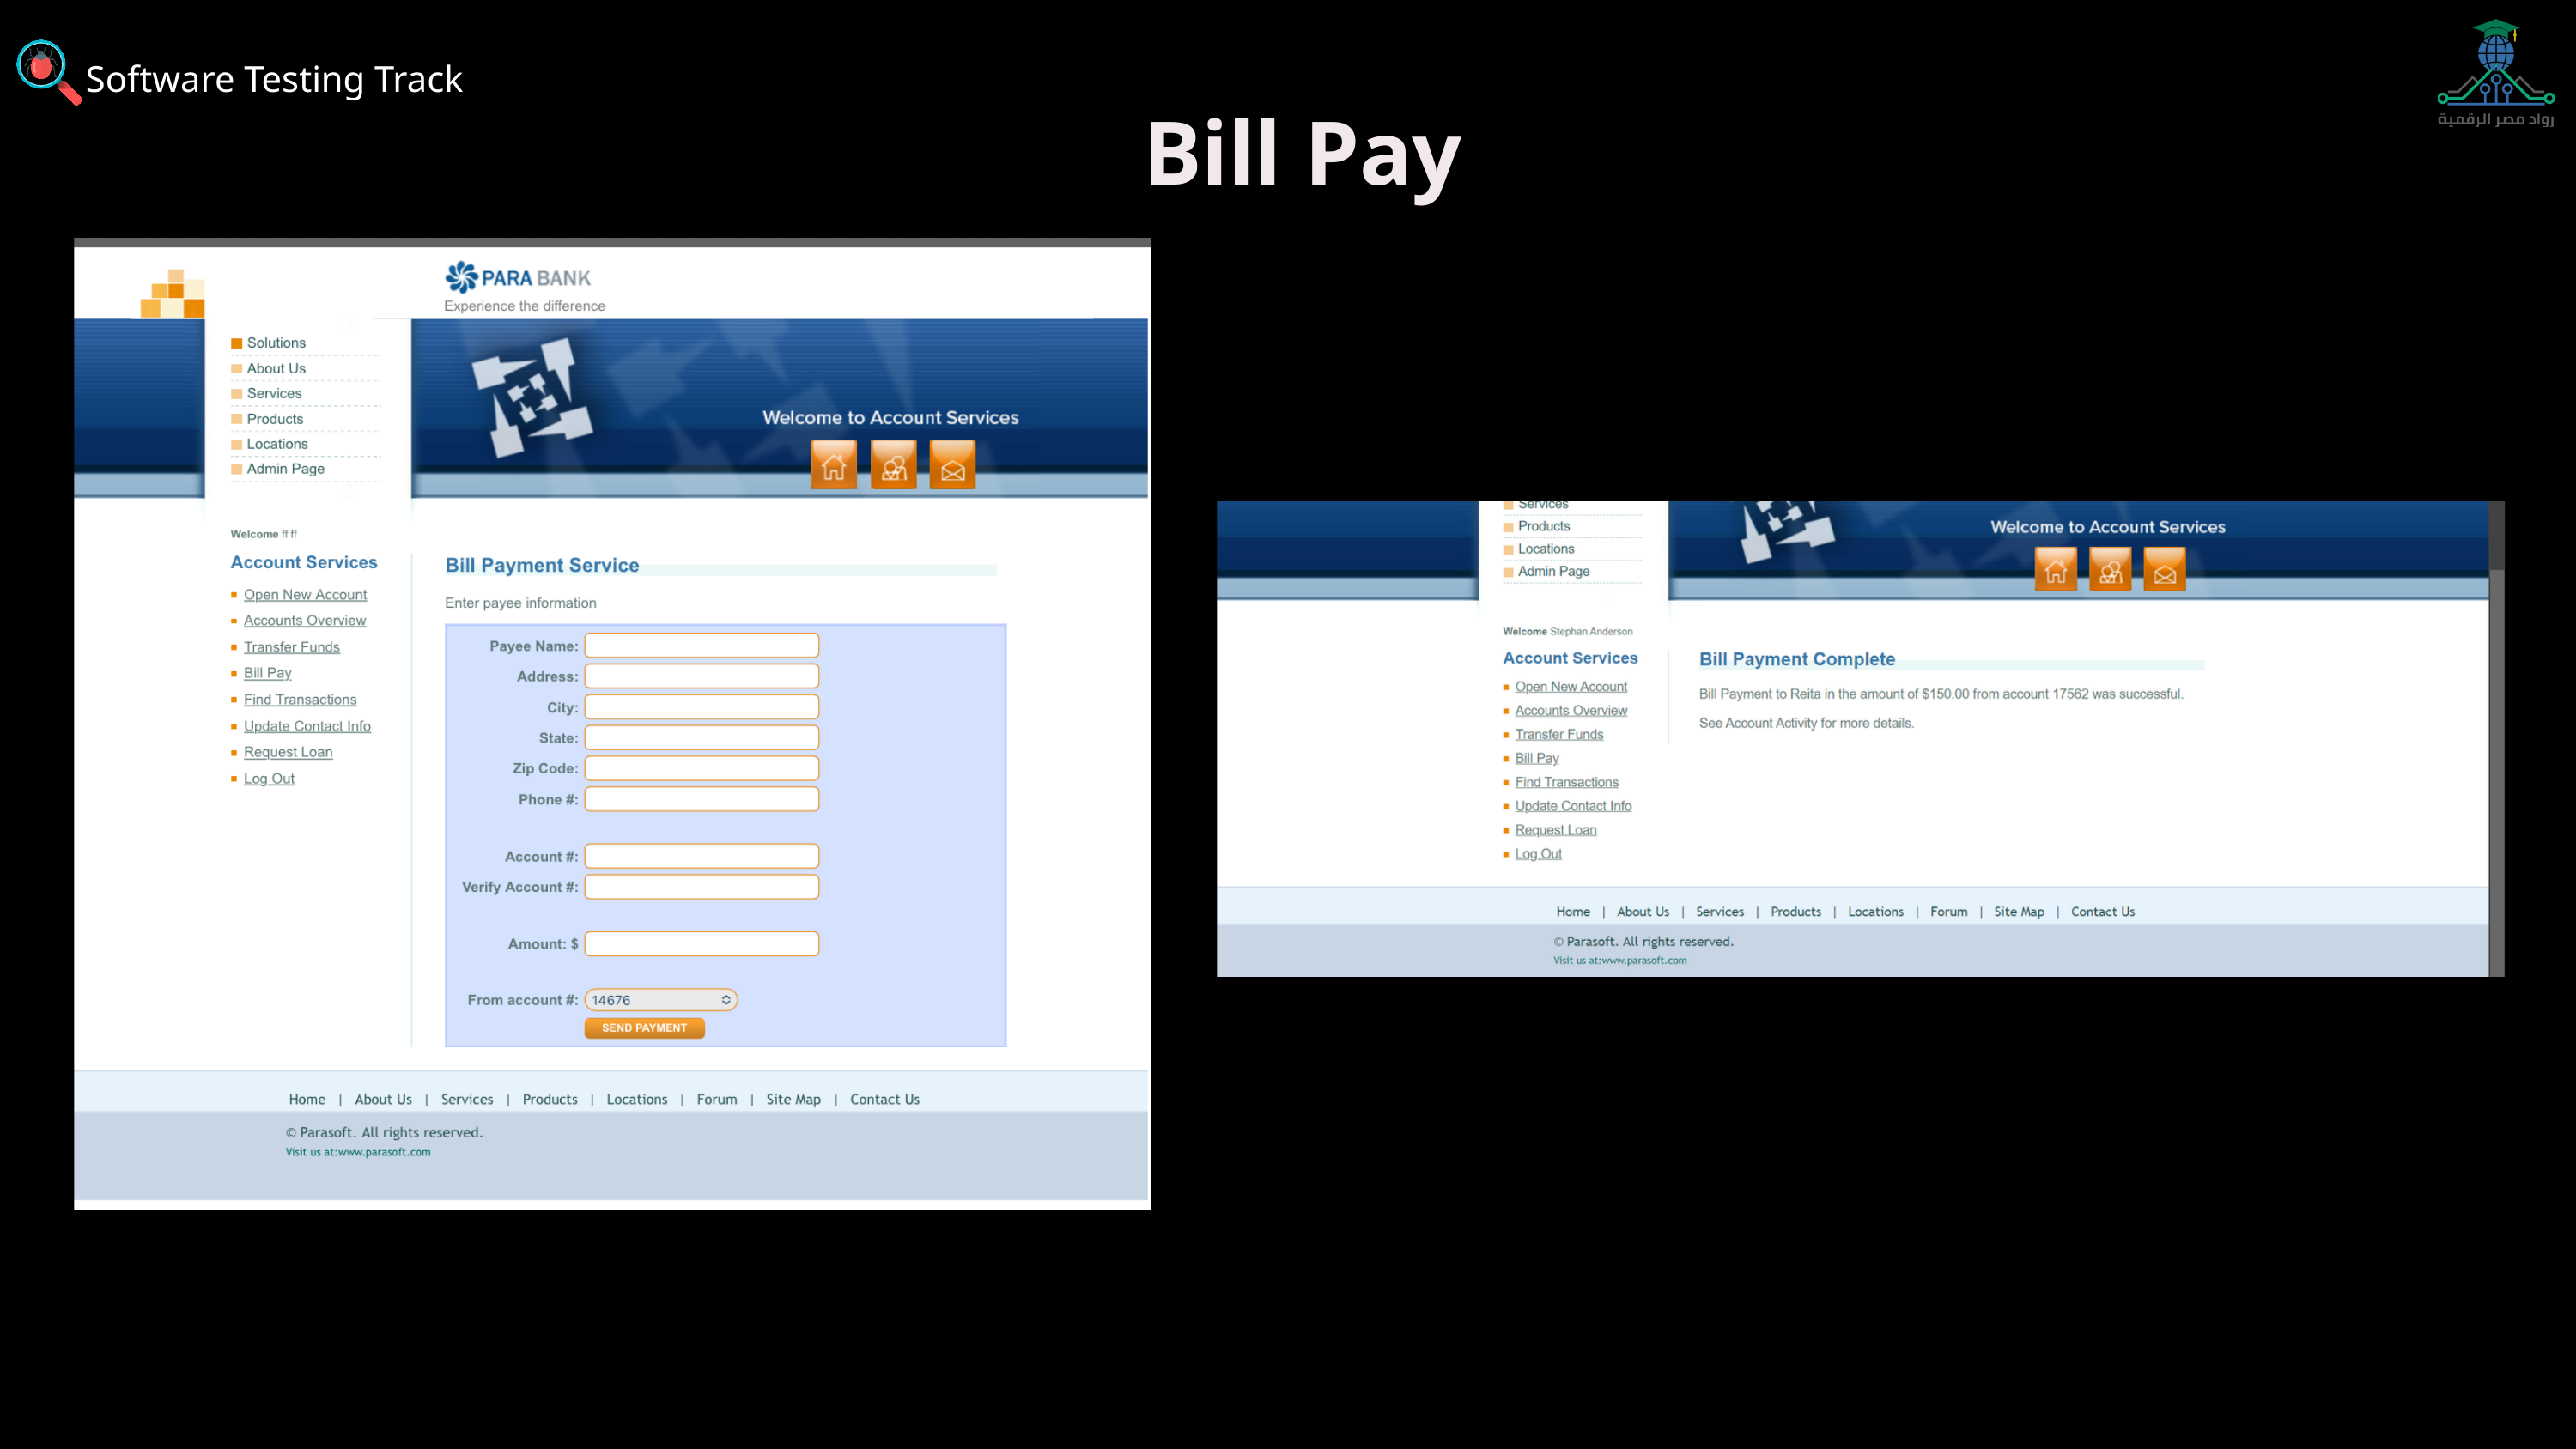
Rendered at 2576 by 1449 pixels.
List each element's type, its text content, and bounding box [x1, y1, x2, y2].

text_box Software Testing Track [92, 49, 631, 100]
picture [10, 33, 88, 112]
text_box [1237, 501, 2506, 977]
text_box [2437, 19, 2555, 127]
picture [74, 238, 1234, 1210]
text_box Bill Pay [1143, 97, 2099, 308]
